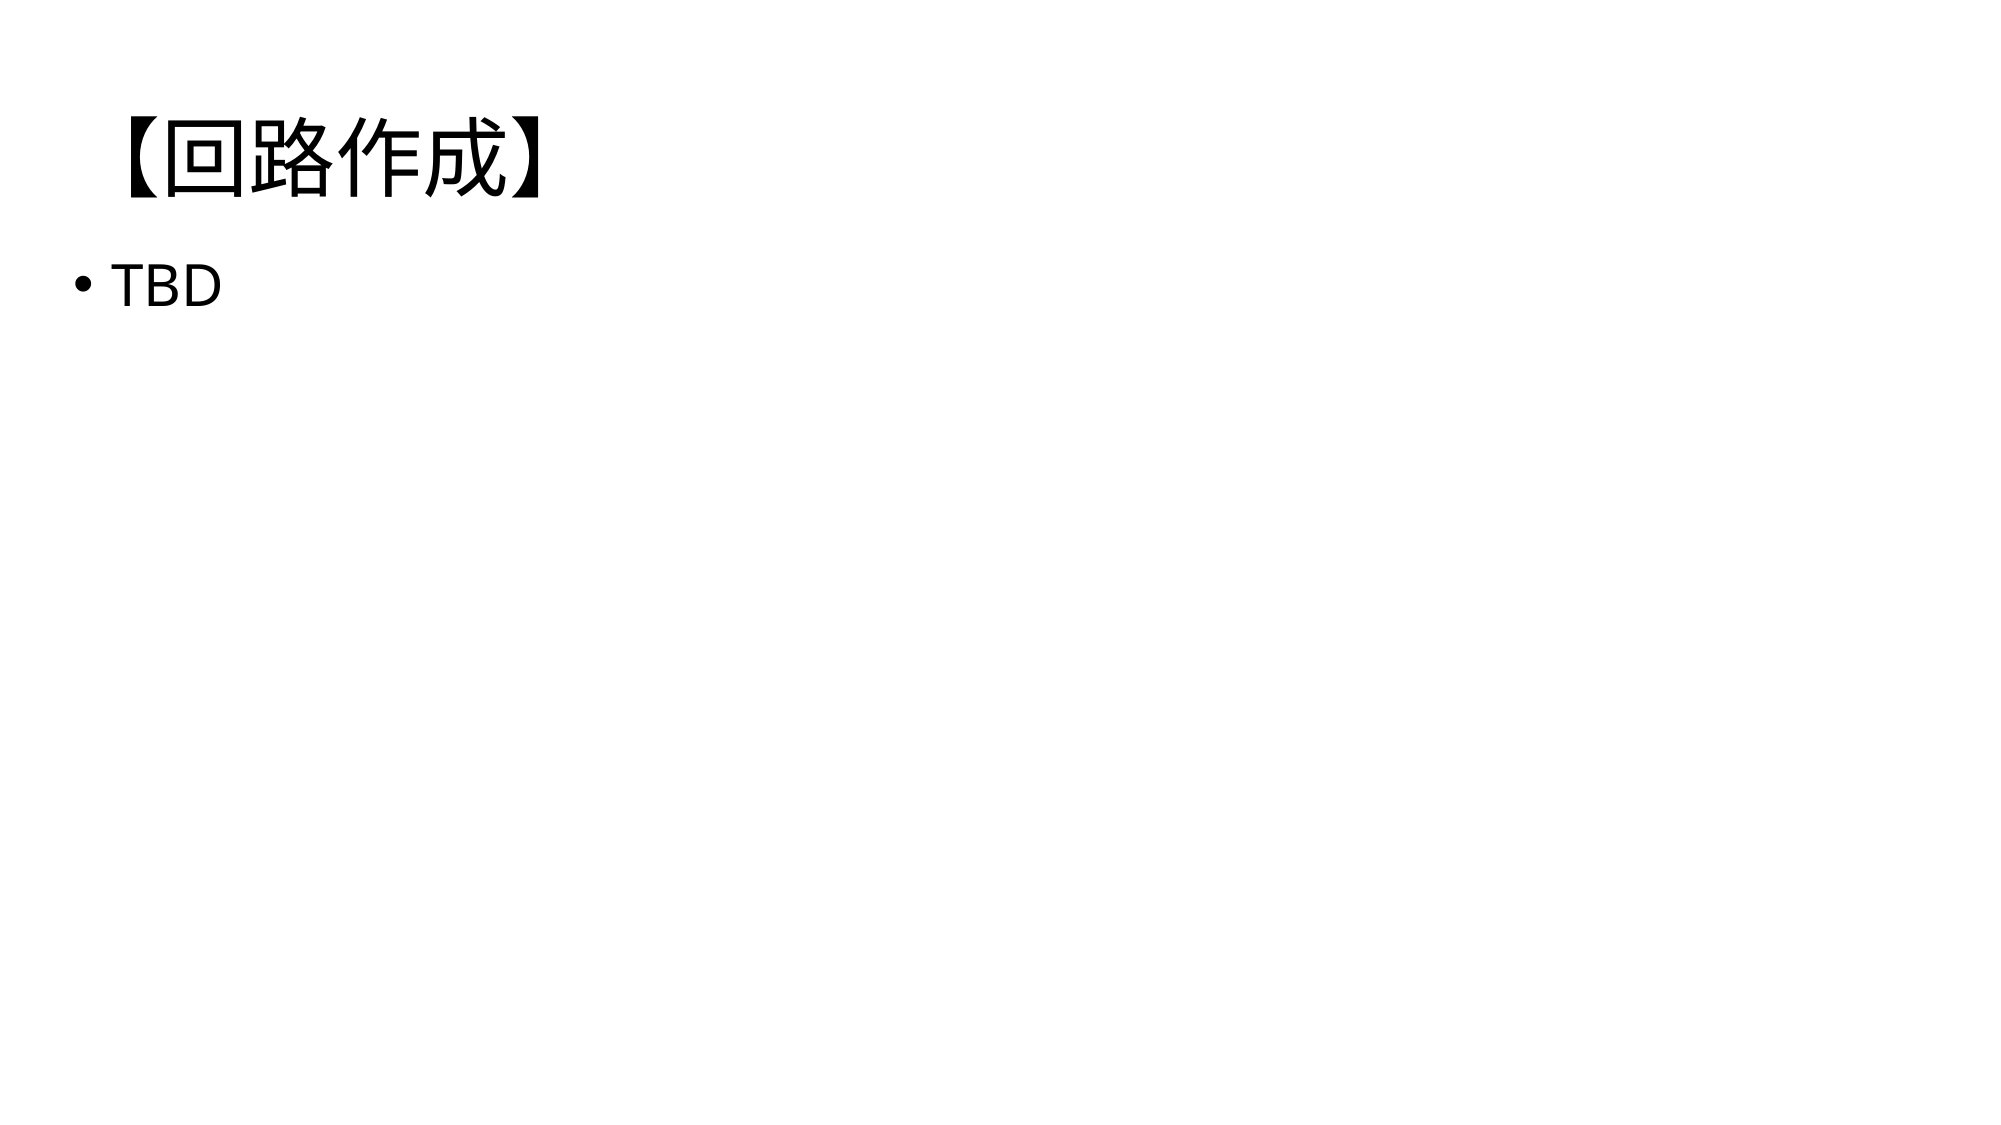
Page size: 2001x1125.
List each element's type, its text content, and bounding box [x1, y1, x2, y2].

title 【回路作成】 [58, 107, 1612, 218]
list TBD [58, 248, 1784, 963]
